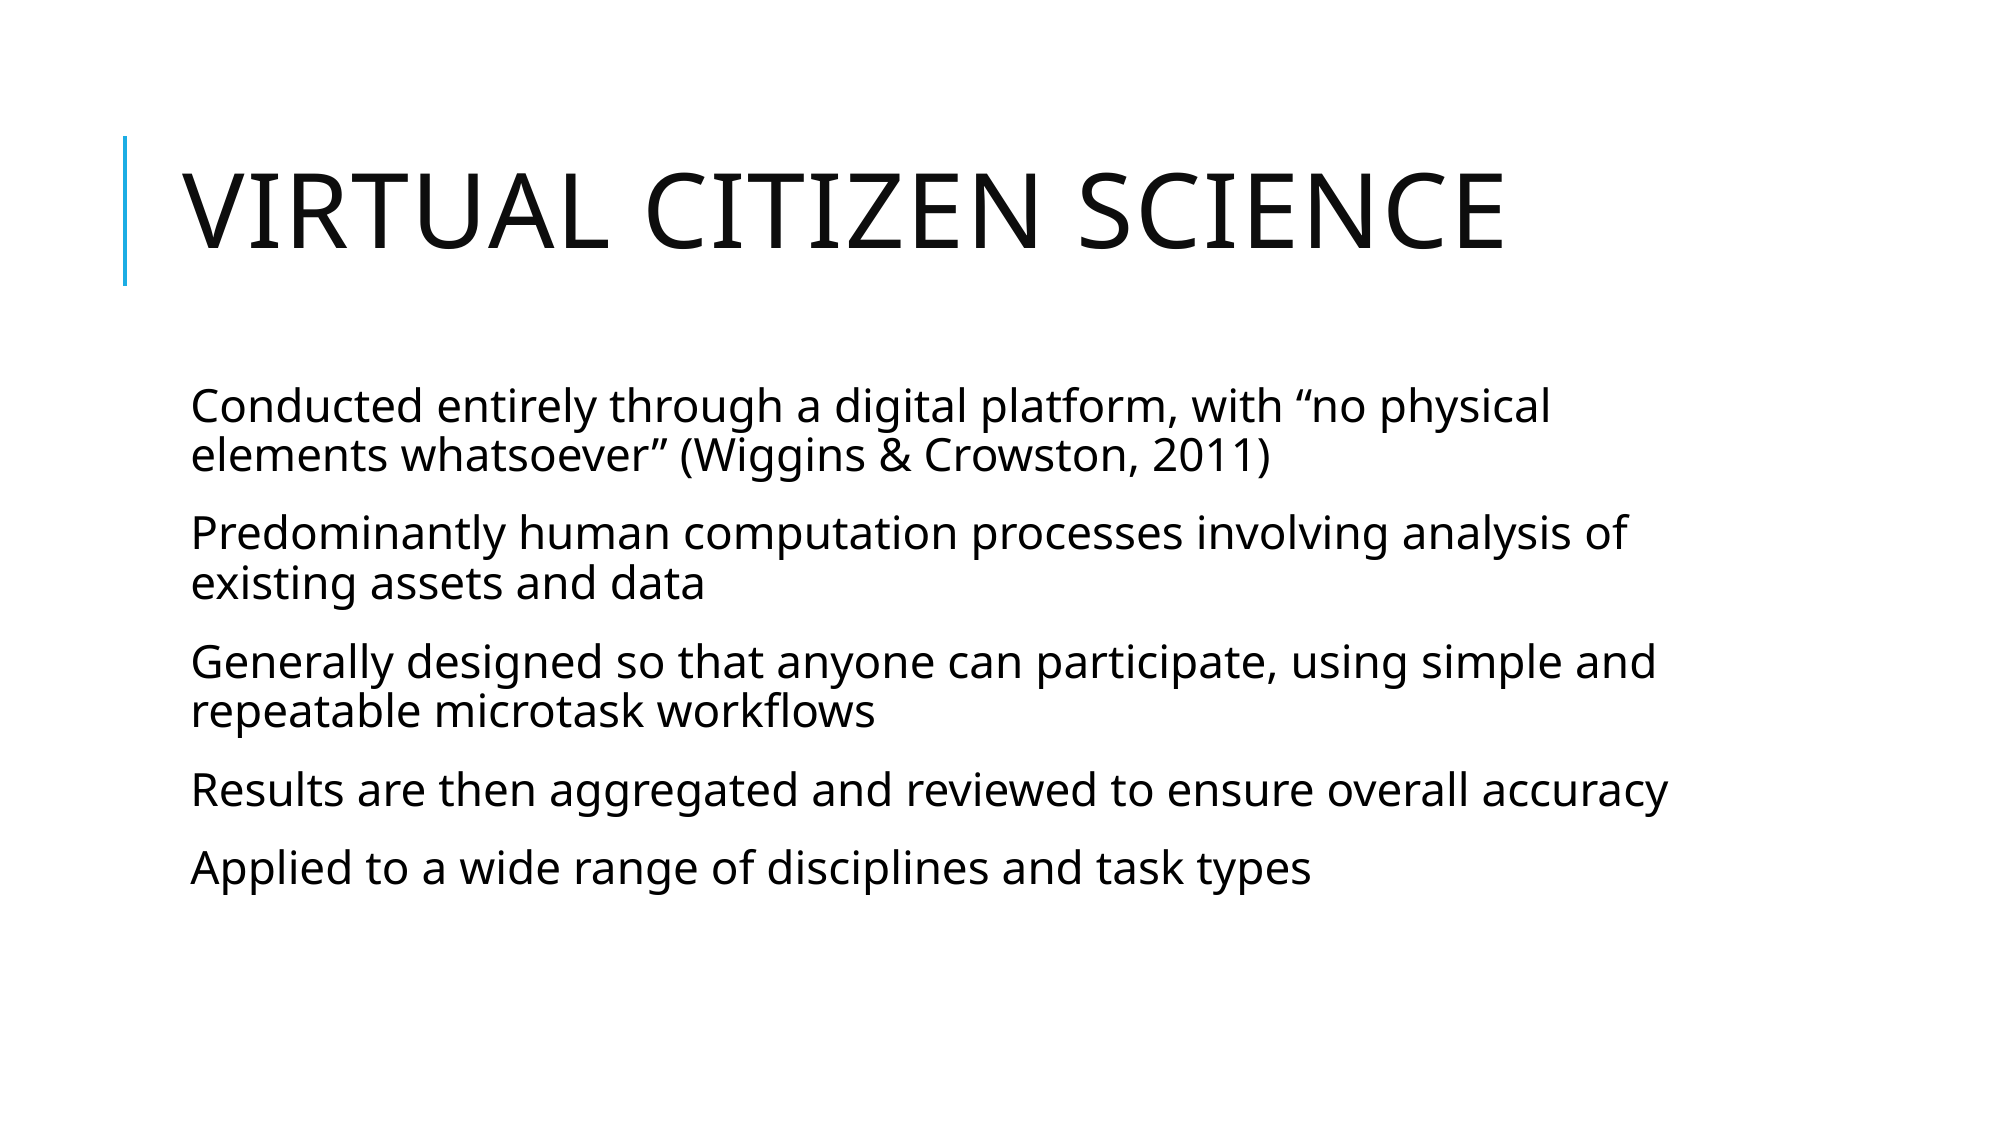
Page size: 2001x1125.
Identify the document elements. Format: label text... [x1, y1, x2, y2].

list Conducted entirely through a digital platform, with “no physical elements whatsoever” (Wiggins & Crowston, 2011) Predominantly human computation processes involving analysis of existing assets and data Generally designed so that anyone can participate, using simple and repeatable microtask workflows Results are then aggregated and reviewed to ensure overall accuracy Applied to a wide range of disciplines and task types [168, 375, 1763, 1035]
title Virtual Citizen Science [168, 96, 1763, 342]
